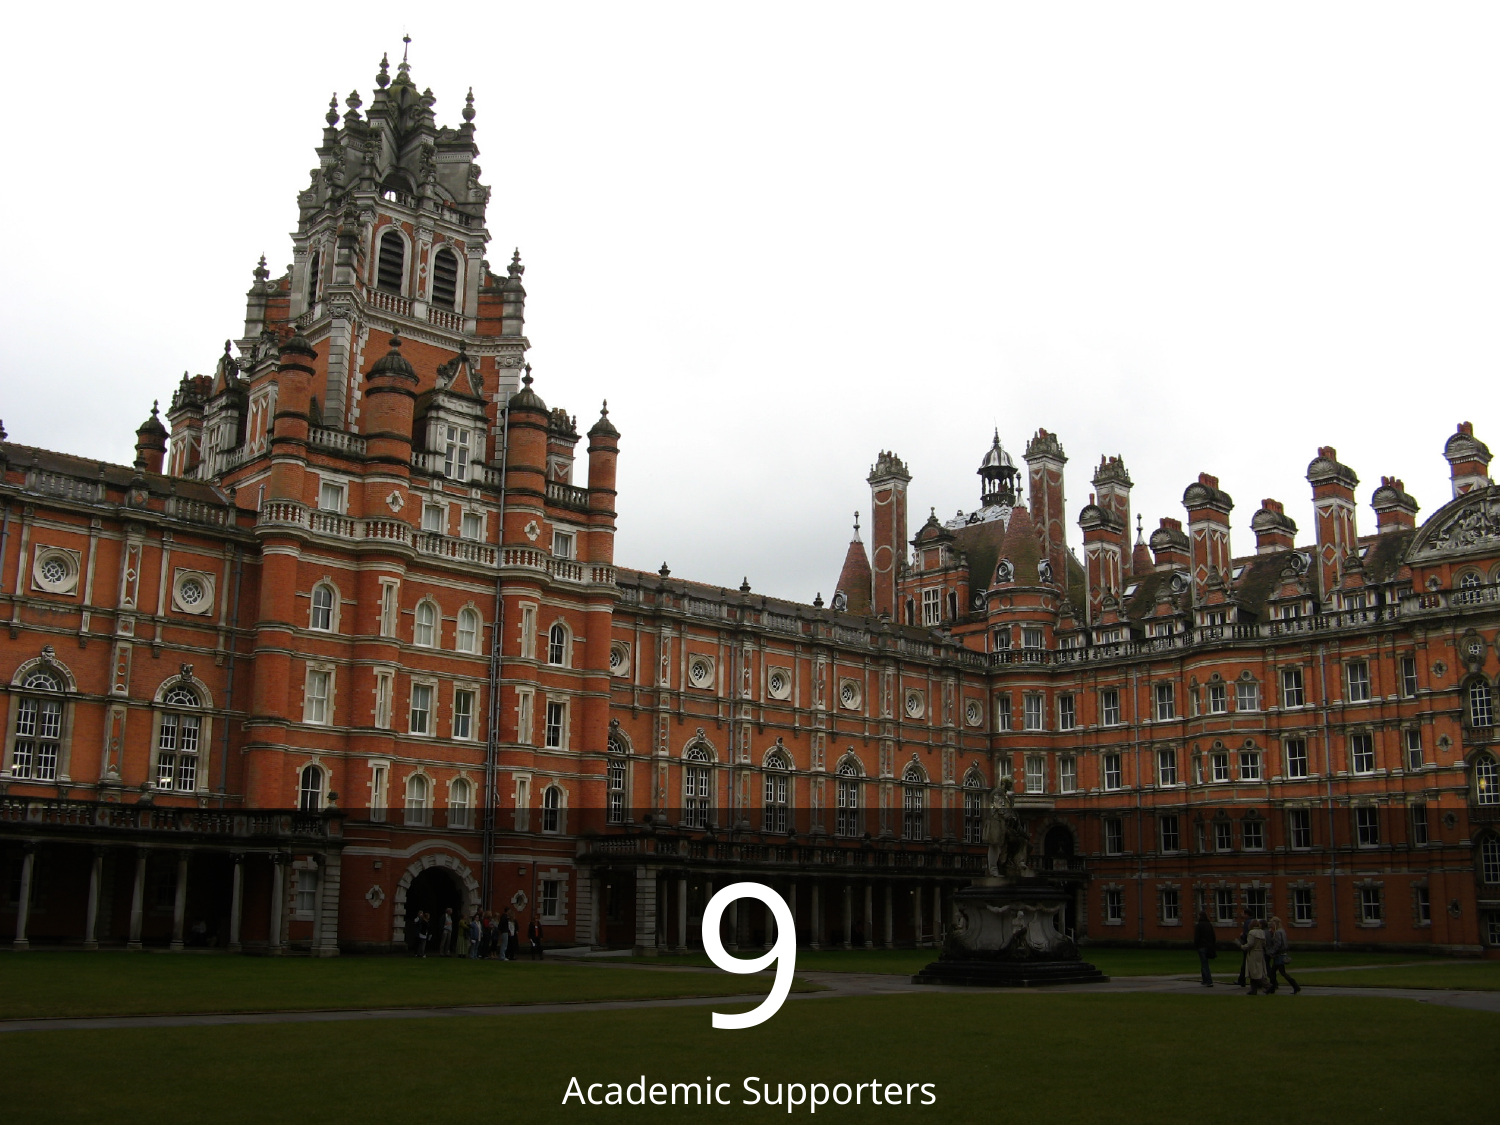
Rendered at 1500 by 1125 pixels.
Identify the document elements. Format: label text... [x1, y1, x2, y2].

subtitle 9 Academic Supporters [0, 808, 1500, 1125]
picture [0, 0, 1500, 808]
